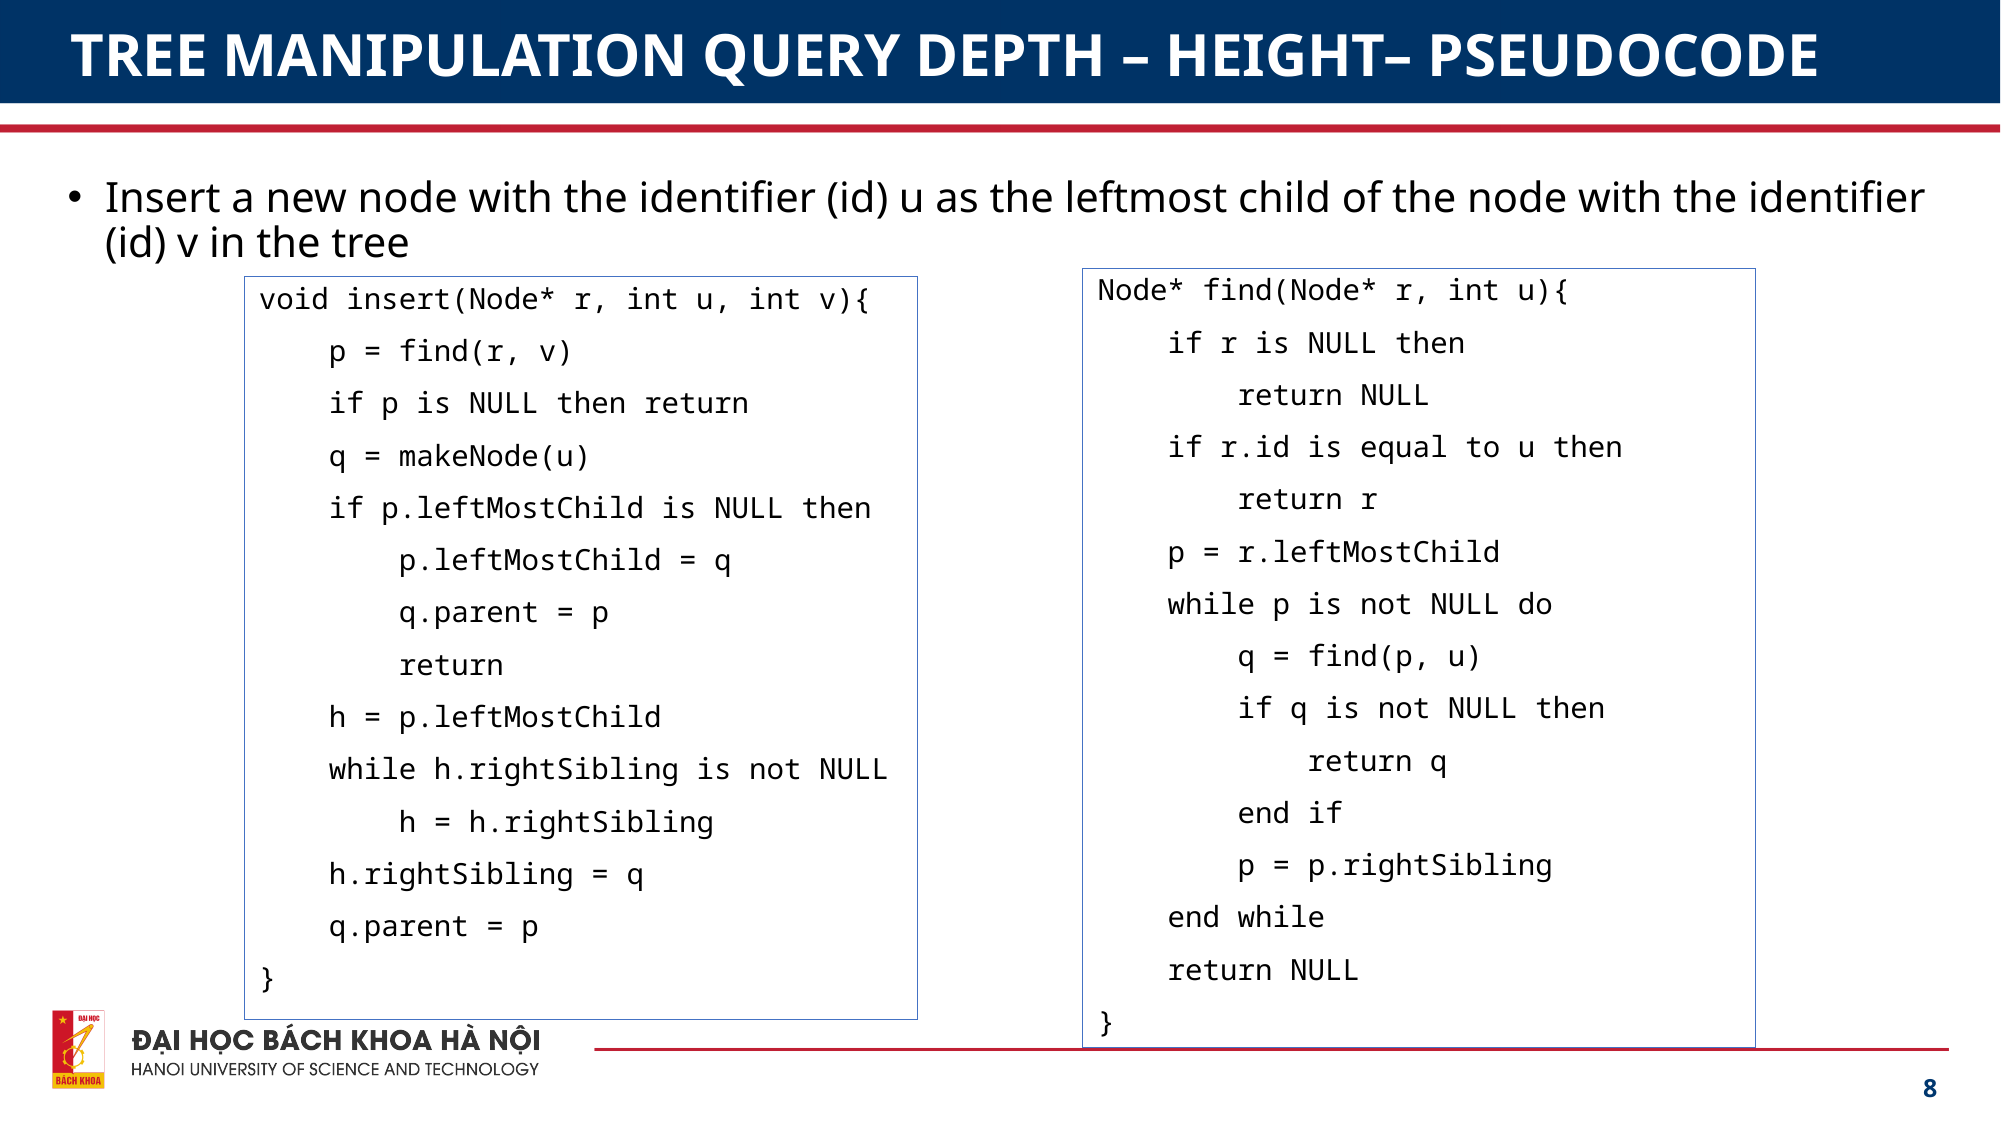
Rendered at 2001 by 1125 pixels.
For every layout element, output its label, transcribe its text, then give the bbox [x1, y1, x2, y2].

text_box void insert(Node* r, int u, int v){ p = find(r, v) if p is NULL then return q = makeNode(u) if p.leftMostChild is NULL then p.leftMostChild = q q.parent = p return h = p.leftMostChild while h.rightSibling is not NULL h = h.rightSibling h.rightSibling = q q.parent = p } [244, 276, 918, 1020]
text_box Node* find(Node* r, int u){ if r is NULL then return NULL if r.id is equal to u then return r p = r.leftMostChild while p is not NULL do q = find(p, u) if q is not NULL then return q end if p = p.rightSibling end while return NULL } [1082, 268, 1756, 1048]
picture [0, 0, 2001, 1125]
list Insert a new node with the identifier (id) u as the leftmost child of the node with the identifier (id) v in the tree [52, 168, 1942, 974]
slide_number 8 [1502, 1065, 1953, 1125]
title TREE MANIPULATION QUERY DEPTH – HEIGHT– PSEUDOCODE [55, 18, 1945, 90]
